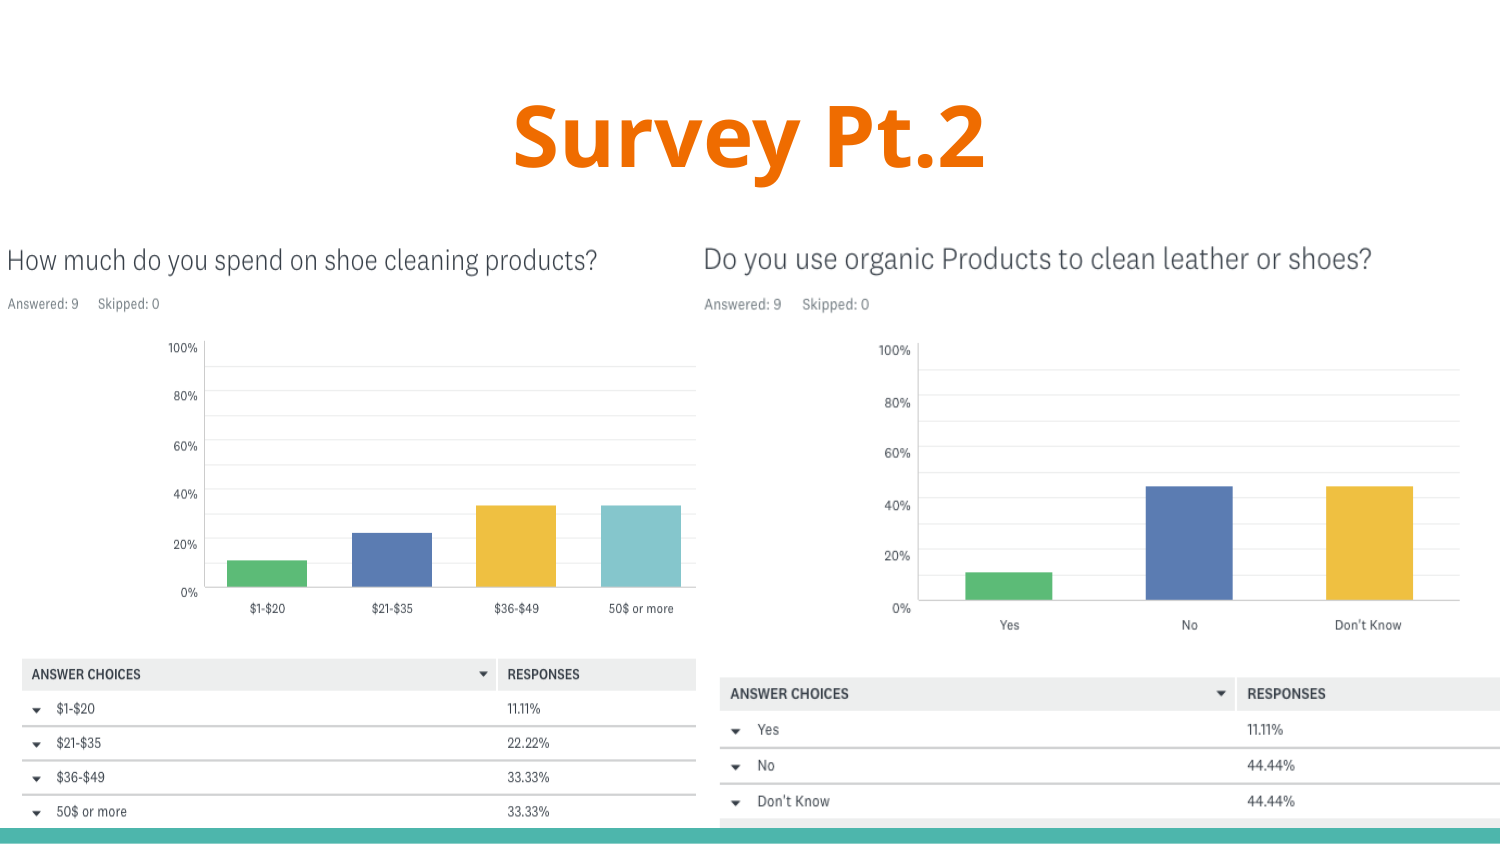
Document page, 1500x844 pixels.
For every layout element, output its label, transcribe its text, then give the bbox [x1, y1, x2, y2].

picture [0, 238, 1500, 828]
title Survey Pt.2 [51, 67, 1449, 210]
